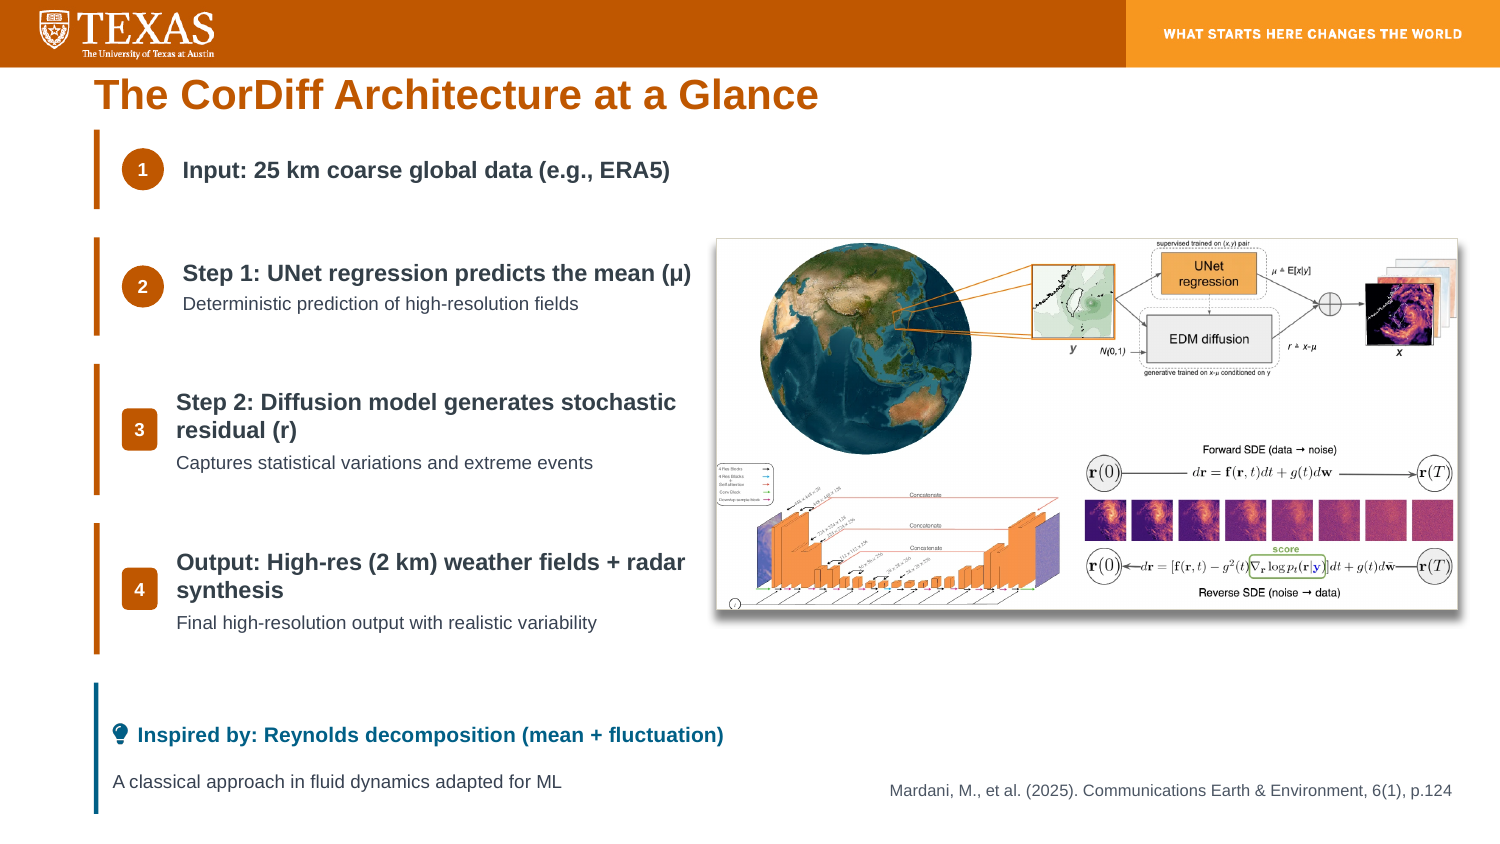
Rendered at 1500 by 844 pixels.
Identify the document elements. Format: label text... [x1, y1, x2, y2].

text_box Input: 25 km coarse global data (e.g., ERA5) [182, 155, 683, 184]
text_box [93, 682, 99, 814]
text_box [93, 363, 100, 496]
text_box [100, 237, 714, 336]
text_box Mardani, M., et al. (2025). Communications Earth & Environment, 6(1), p.124 [128, 779, 1453, 800]
text_box [125, 265, 161, 275]
text_box [121, 408, 158, 418]
text_box 4 [121, 577, 158, 601]
text_box [125, 181, 161, 191]
text_box [100, 363, 708, 496]
text_box [125, 148, 160, 157]
text_box 1 [121, 157, 164, 181]
text_box [121, 601, 158, 610]
picture [0, 0, 1500, 844]
text_box The CorDiff Architecture at a Glance [93, 66, 1418, 118]
text_box [100, 523, 732, 655]
text_box Captures statistical variations and extreme events [175, 450, 708, 474]
text_box [93, 523, 100, 655]
text_box A classical approach in fluid dynamics adapted for ML [112, 769, 725, 793]
text_box [121, 567, 158, 577]
text_box Inspired by: Reynolds decomposition (mean + fluctuation) [137, 721, 800, 747]
text_box [93, 237, 100, 336]
text_box [93, 129, 100, 210]
text_box 3 [121, 418, 158, 441]
text_box Output: High-res (2 km) weather fields + radar synthesis [176, 546, 708, 603]
text_box 2 [121, 275, 164, 298]
text_box [121, 441, 158, 451]
text_box Final high-resolution output with realistic variability [176, 610, 715, 633]
text_box Deterministic prediction of high-resolution fields [182, 291, 704, 315]
text_box [125, 298, 161, 308]
text_box [100, 129, 732, 210]
text_box Step 1: UNet regression predicts the mean (μ) [182, 258, 704, 287]
text_box Step 2: Diffusion model generates stochastic residual (r) [175, 387, 708, 444]
